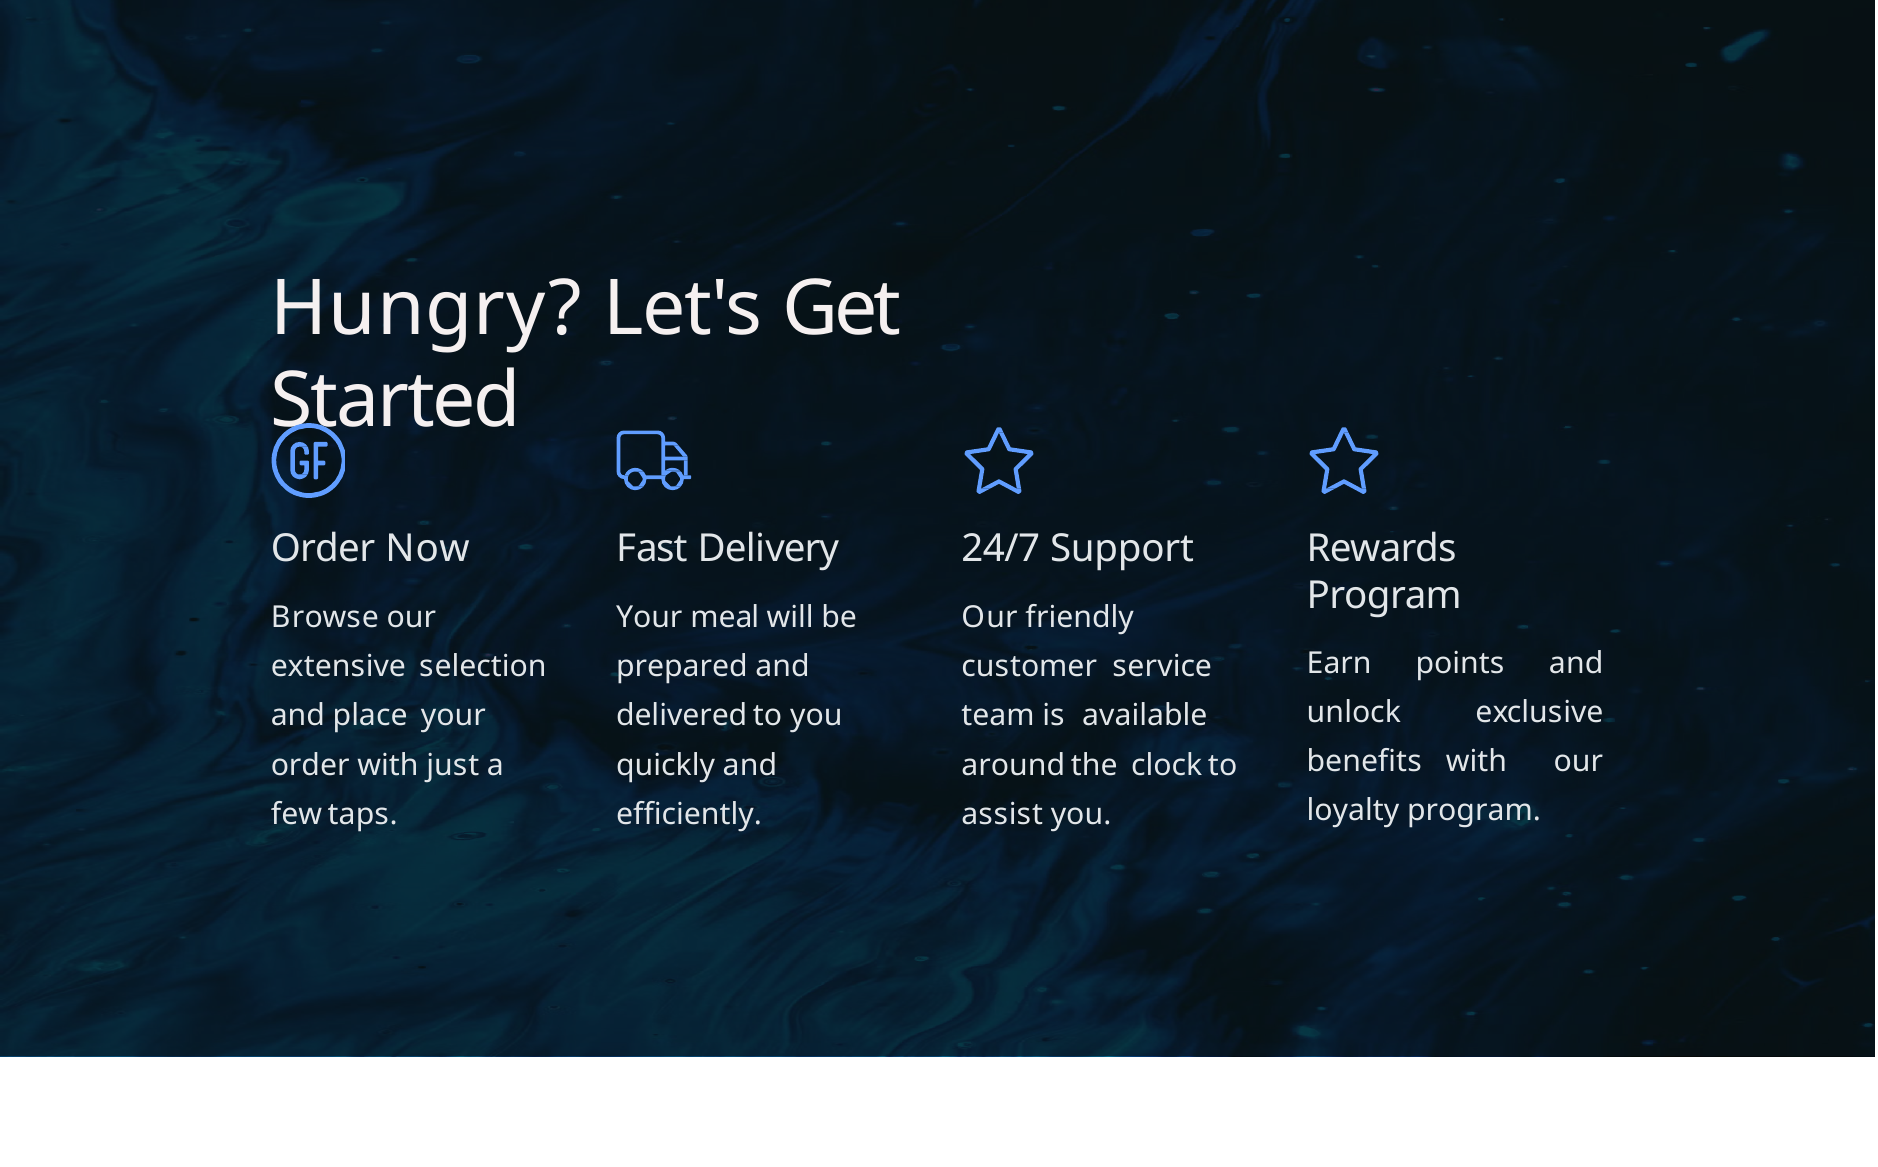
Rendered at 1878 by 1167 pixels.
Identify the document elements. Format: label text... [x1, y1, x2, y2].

text_box [1309, 427, 1379, 494]
text_box [964, 427, 1034, 494]
text_box [271, 423, 345, 498]
title Hungry? Let's Get Started [268, 254, 1104, 452]
text_box 24/7 Support Our friendly customer service team is available around the clock to assist you. [959, 521, 1249, 831]
text_box Rewards Program Earn points and unlock exclusive benefits with our loyalty program. [1304, 521, 1604, 827]
text_box [616, 430, 692, 491]
picture [0, 0, 1875, 1057]
text_box Order Now Browse our extensive selection and place your order with just a few taps. [268, 521, 550, 831]
text_box Fast Delivery Your meal will be prepared and delivered to you quickly and efficiently. [613, 521, 907, 831]
